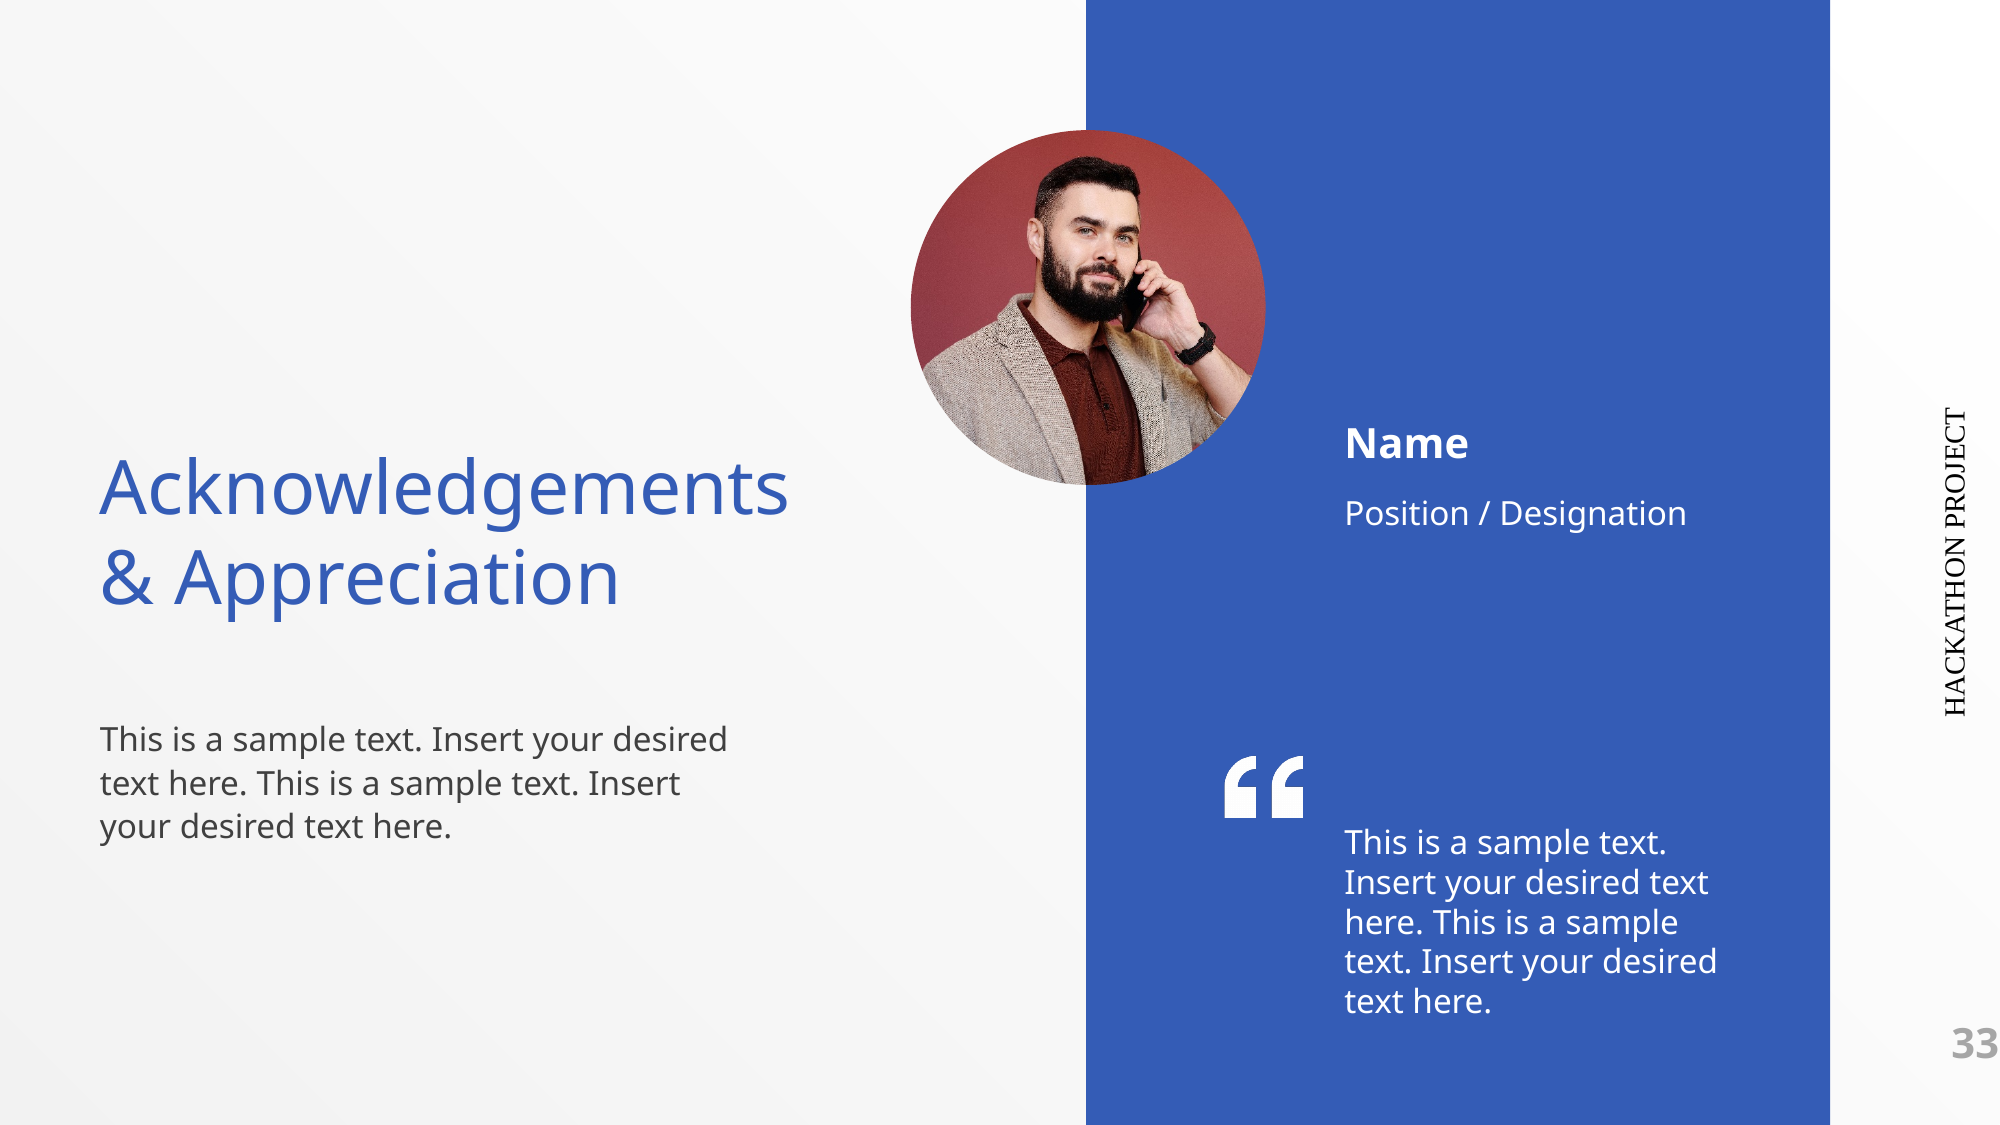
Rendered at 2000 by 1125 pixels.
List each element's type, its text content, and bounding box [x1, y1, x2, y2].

text_box Name [1344, 416, 1729, 467]
picture [1187, 711, 1339, 862]
text_box This is a sample text. Insert your desired text here. This is a sample text. Insert your desired text here. [1344, 820, 1729, 1024]
text_box Position / Designation [1344, 492, 1729, 571]
footer HACKATHON PROJECT [1922, 245, 1983, 880]
picture [910, 129, 1266, 486]
slide_number 33 [1808, 987, 2000, 1103]
list This is a sample text. Insert your desired text here. This is a sample text. Insert your desired text here. [99, 704, 758, 996]
title Acknowledgements & Appreciation [99, 101, 941, 630]
